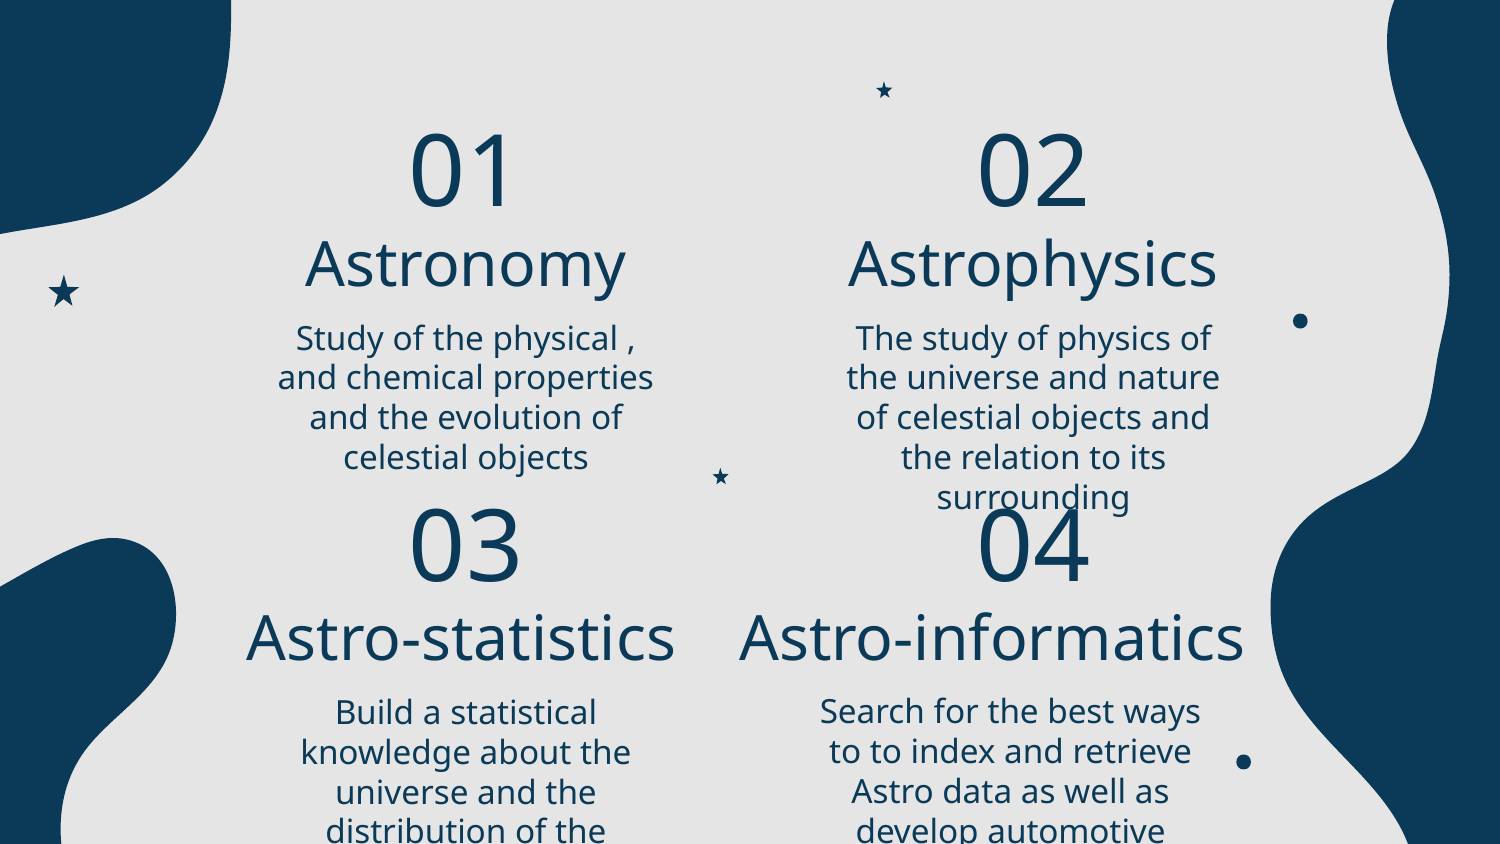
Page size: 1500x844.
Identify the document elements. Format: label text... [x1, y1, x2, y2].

subtitle Search for the best ways to to index and retrieve Astro data as well as develop automotive algorithms [791, 675, 1231, 788]
title 02 [876, 93, 1192, 240]
title 03 [308, 468, 624, 615]
title Astro-statistics [189, 589, 710, 688]
subtitle The study of physics of the universe and nature of celestial objects and the relation to its surrounding [814, 301, 1254, 448]
subtitle Study of the physical , and chemical properties and the evolution of celestial objects [246, 301, 686, 448]
title Astrophysics [814, 215, 1254, 301]
title 04 [876, 468, 1192, 615]
title Astronomy [246, 215, 686, 301]
subtitle Build a statistical knowledge about the universe and the distribution of the different material [246, 675, 686, 788]
title Astro-informatics [710, 589, 1275, 688]
title 01 [308, 93, 624, 240]
